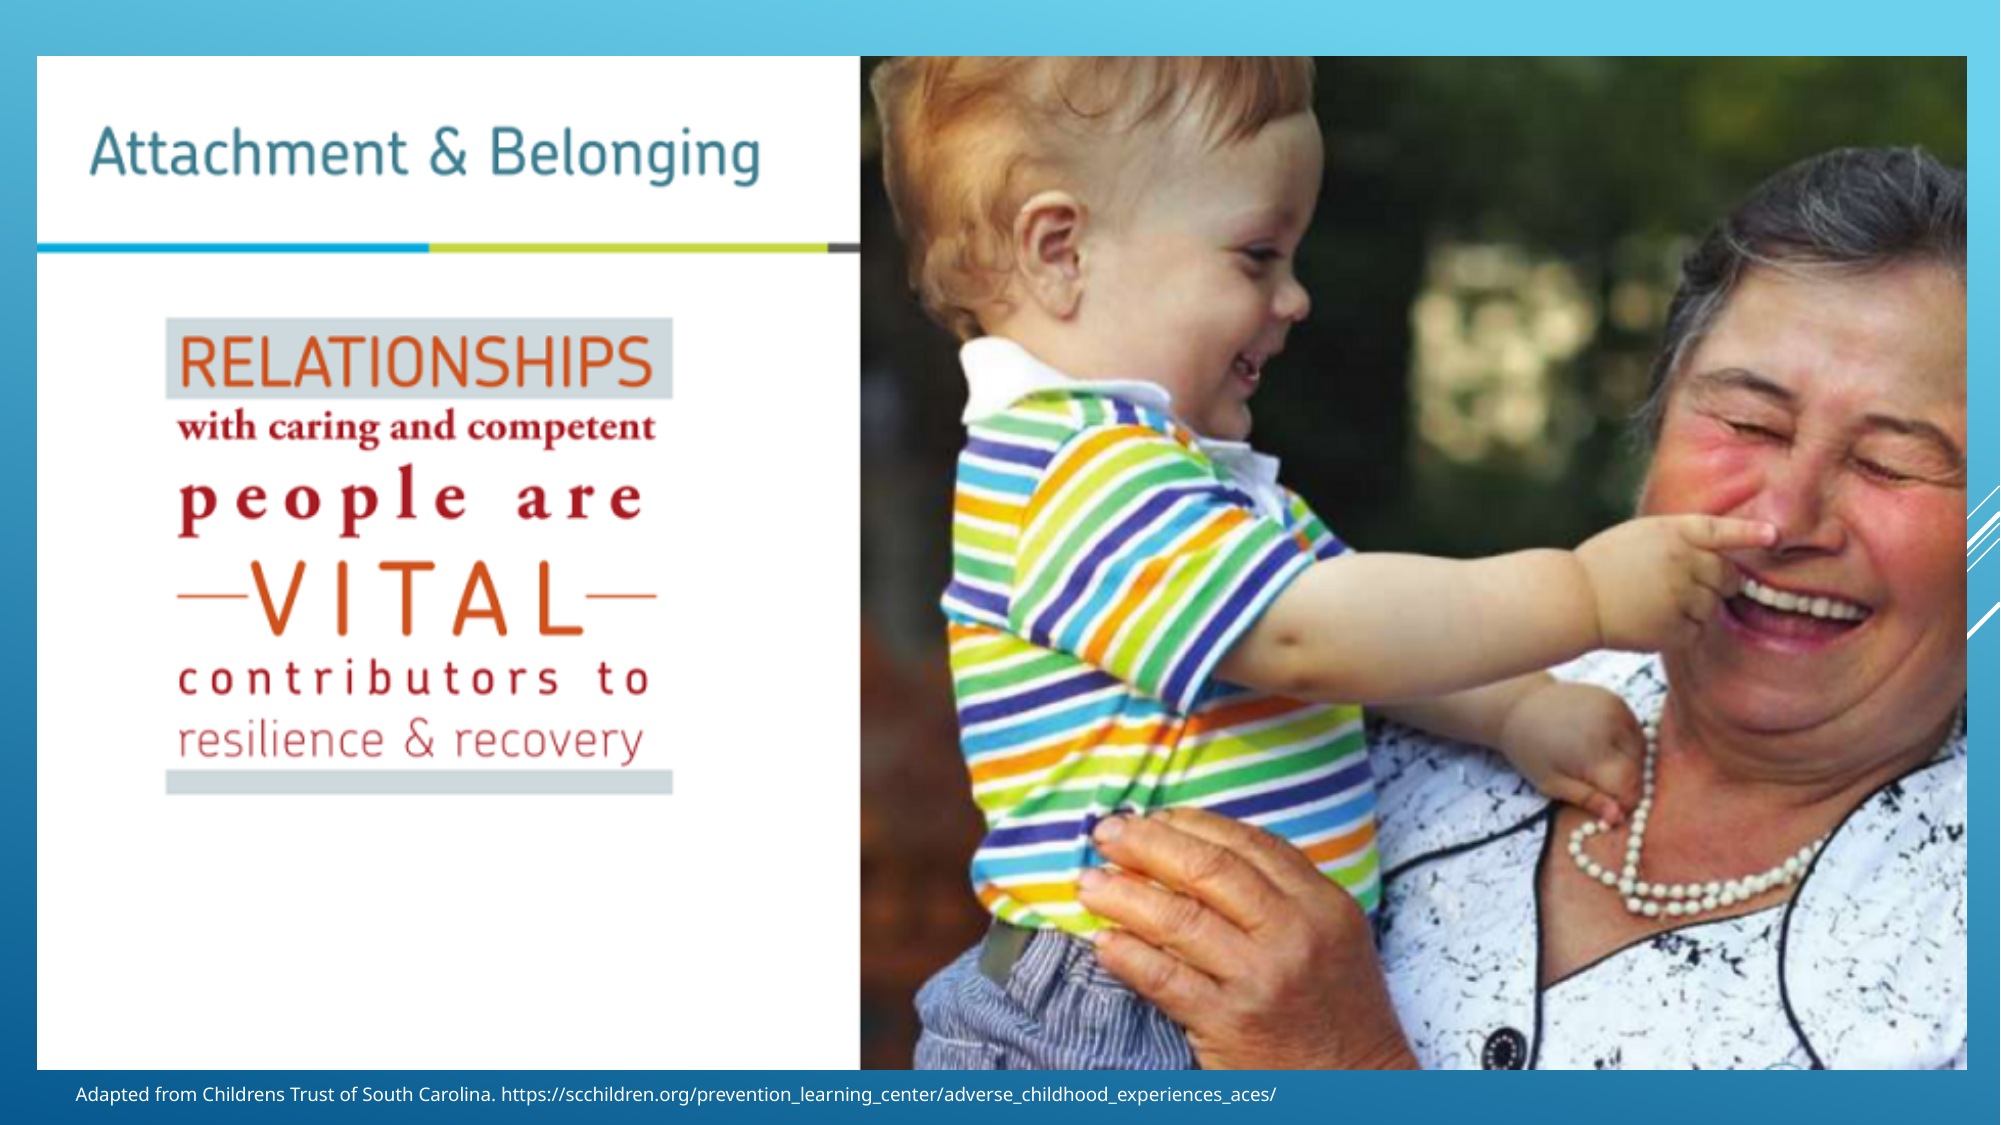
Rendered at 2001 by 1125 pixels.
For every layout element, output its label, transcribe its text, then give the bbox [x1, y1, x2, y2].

text_box Adapted from Childrens Trust of South Carolina. https://scchildren.org/prevention_learning_center/adverse_childhood_experiences_aces/ [60, 1075, 1856, 1113]
picture [36, 56, 1967, 1071]
